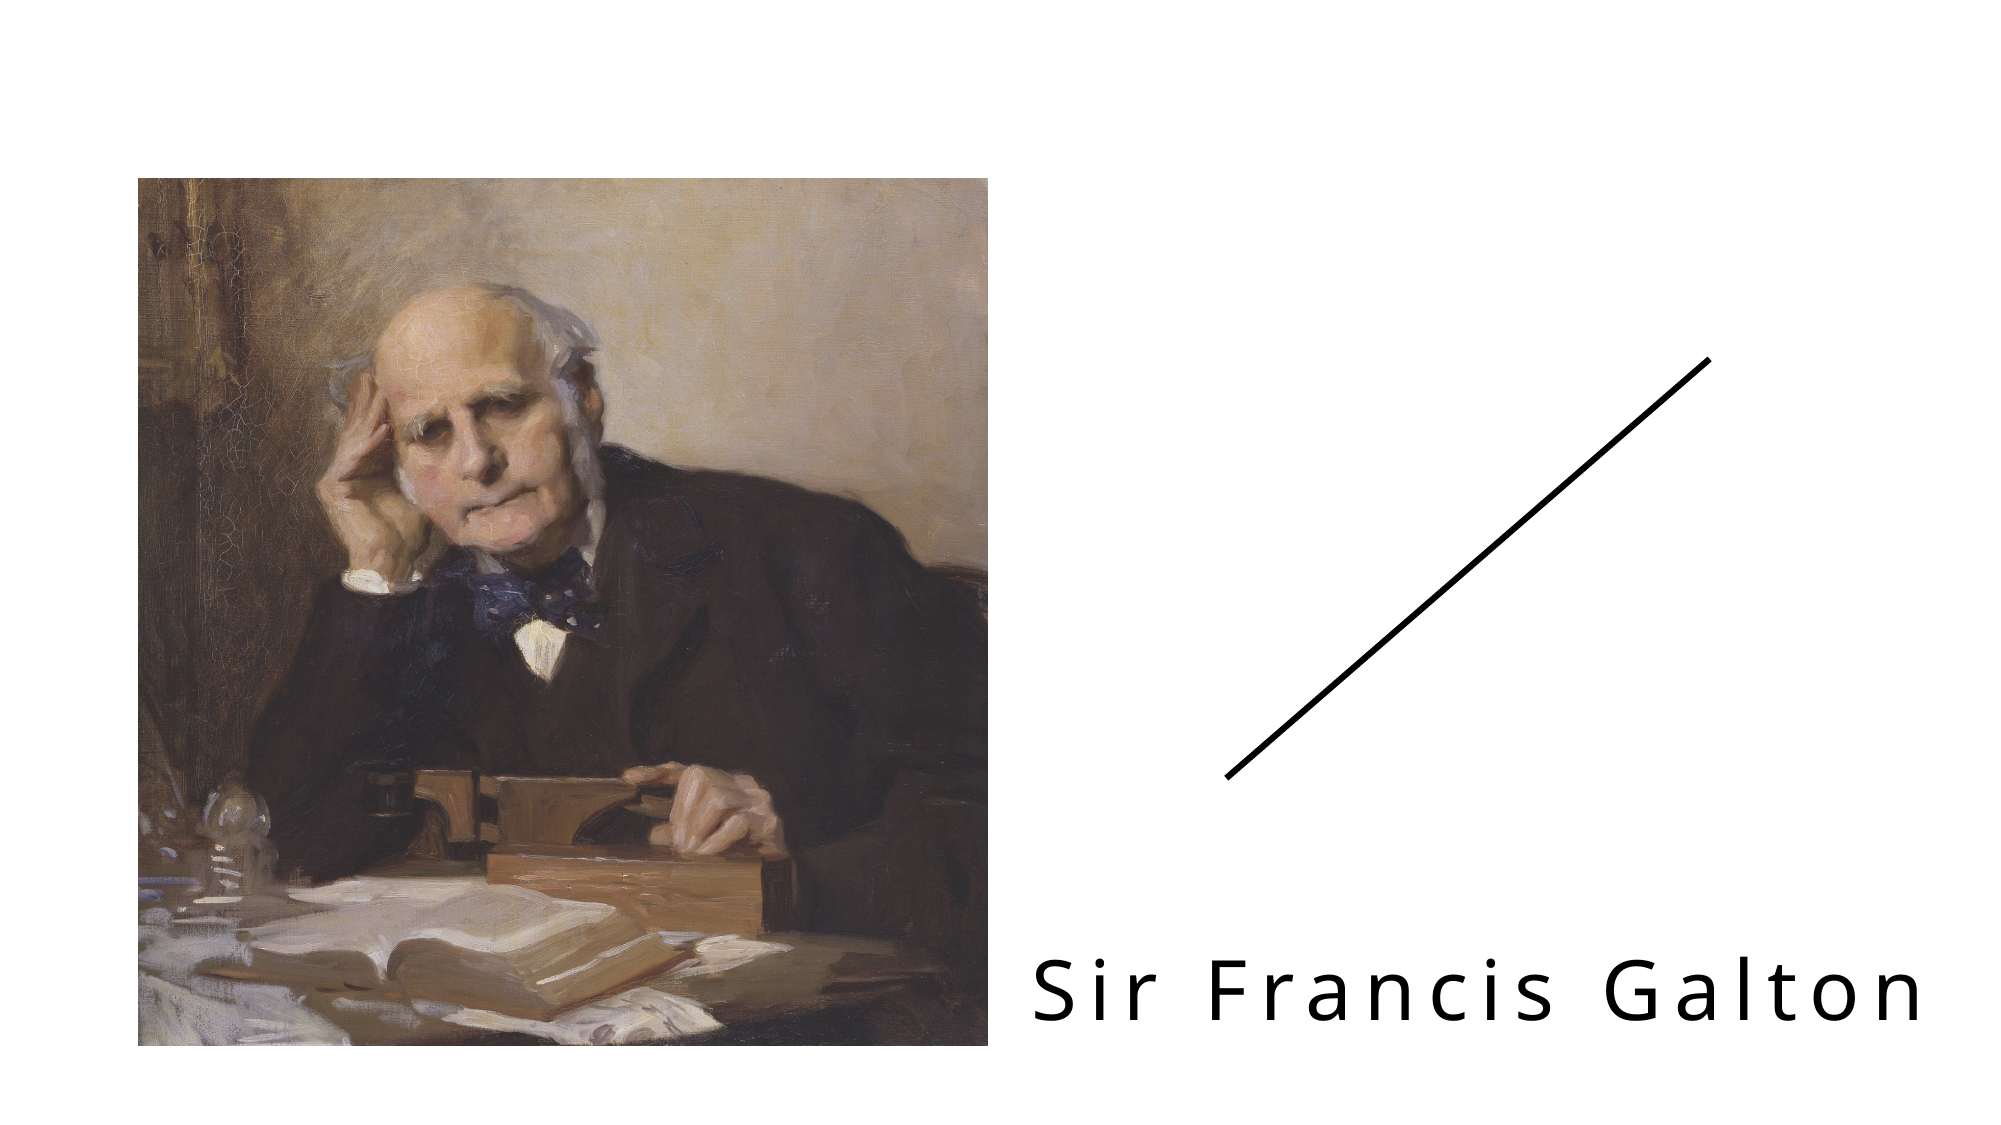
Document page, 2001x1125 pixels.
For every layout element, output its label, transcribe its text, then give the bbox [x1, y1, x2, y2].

picture [138, 178, 988, 1046]
text_box Sir Francis Galton [1016, 930, 1941, 1045]
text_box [1226, 358, 1710, 779]
